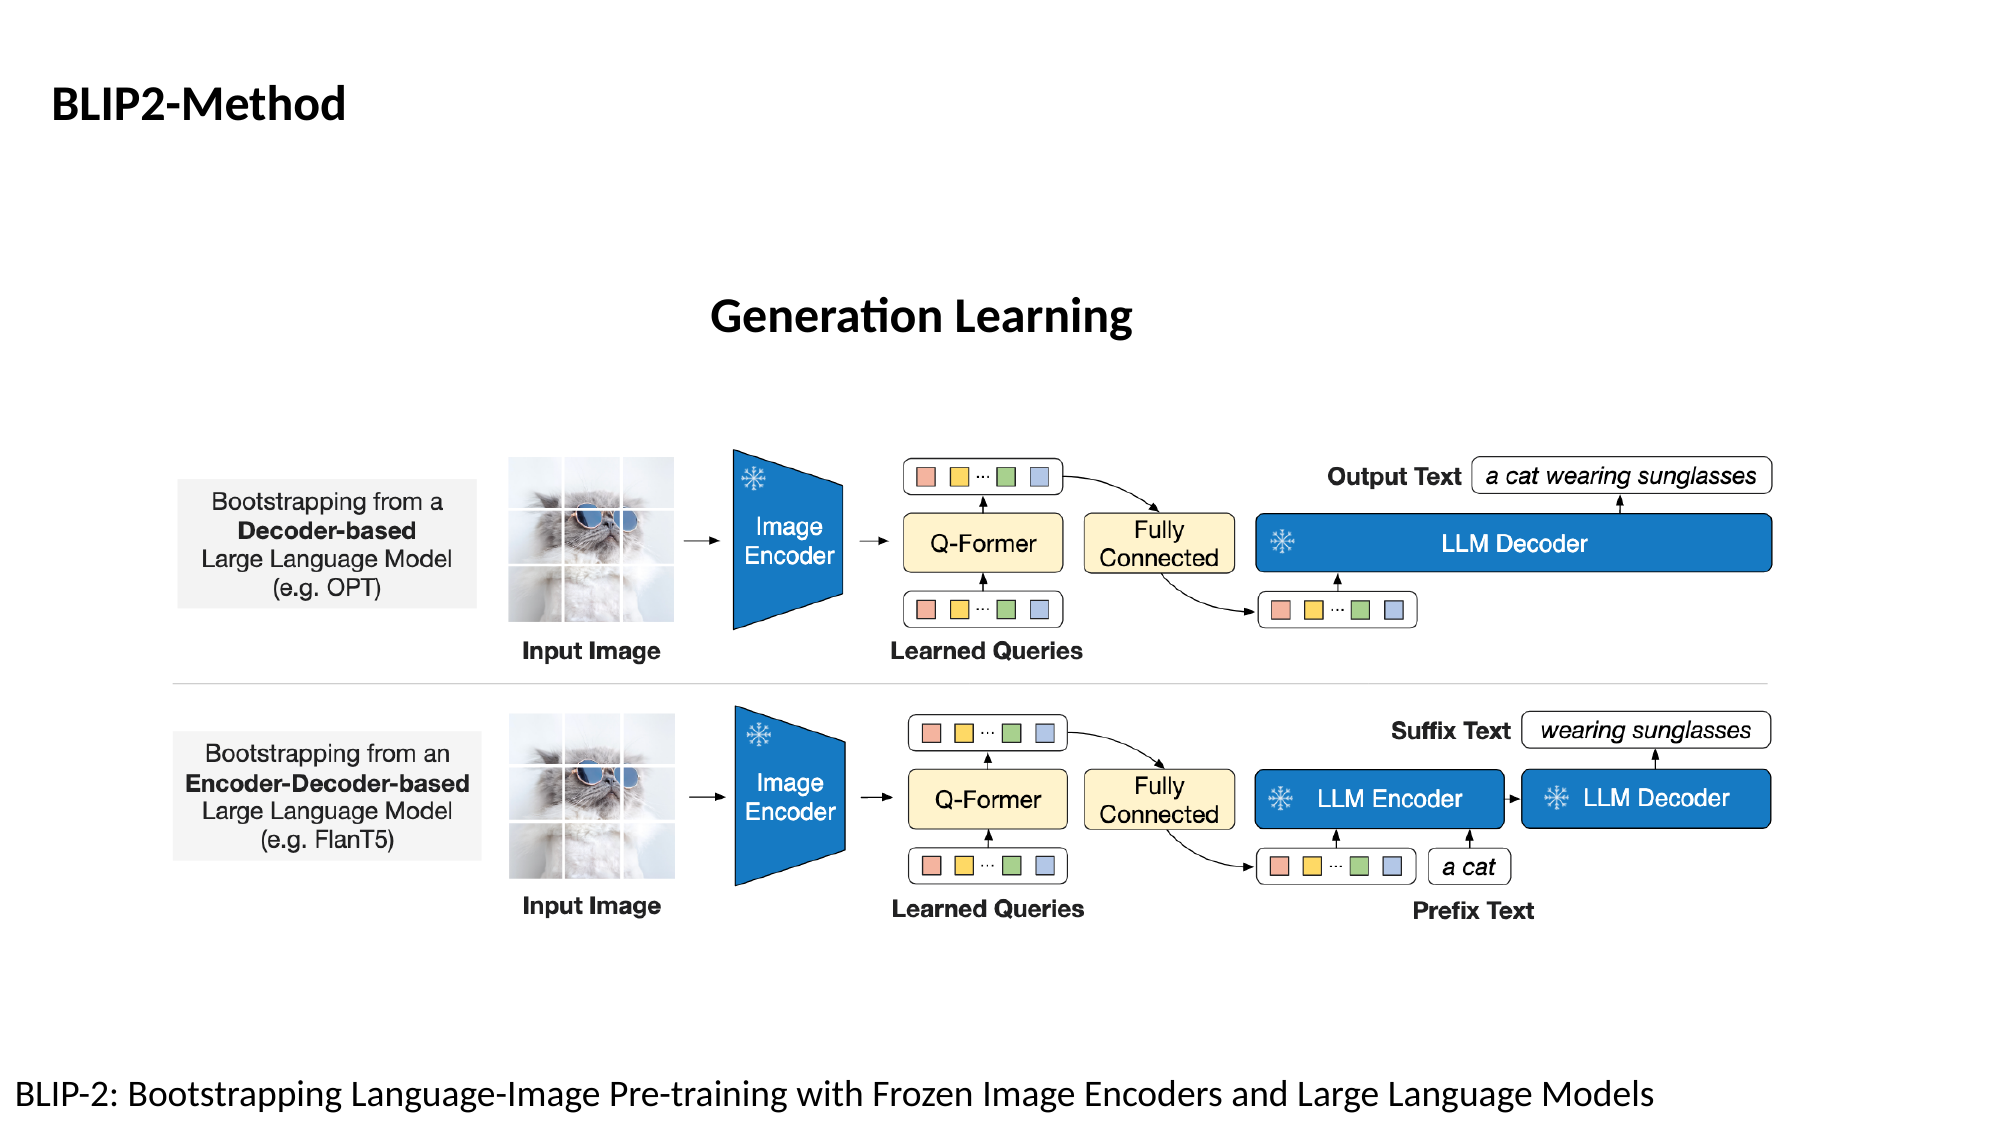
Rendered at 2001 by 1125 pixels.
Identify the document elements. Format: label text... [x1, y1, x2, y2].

text_box Generation Learning [695, 275, 1309, 350]
text_box BLIP-2: Bootstrapping Language-Image Pre-training with Frozen Image Encoders and Large Language Models [0, 1061, 1830, 1122]
text_box BLIP2-Method [36, 63, 650, 138]
picture [135, 436, 1865, 934]
